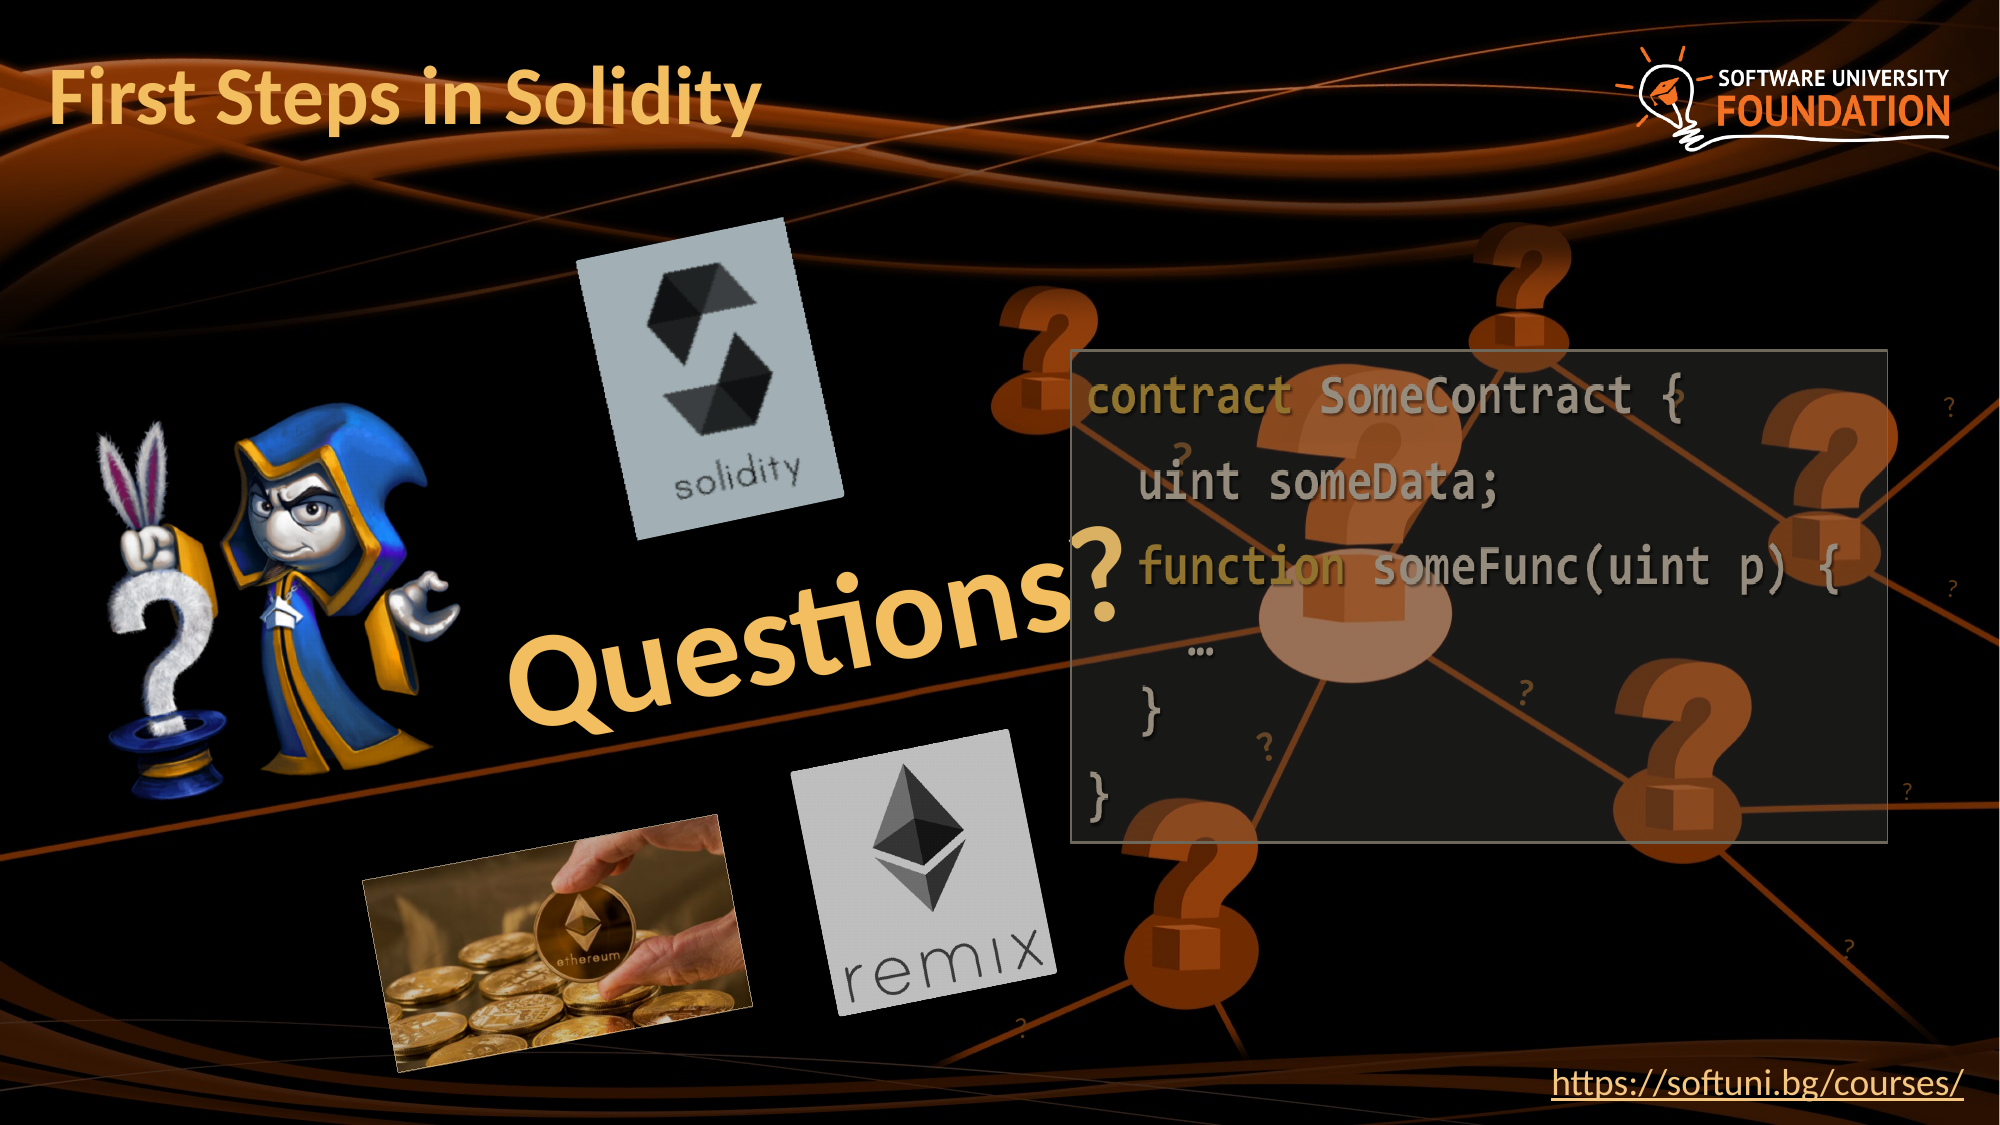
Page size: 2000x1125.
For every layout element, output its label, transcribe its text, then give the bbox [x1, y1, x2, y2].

picture [0, 0, 2000, 1125]
list https://softuni.bg/courses/ [250, 1050, 1971, 1108]
title First Steps in Solidity [30, 6, 1602, 189]
